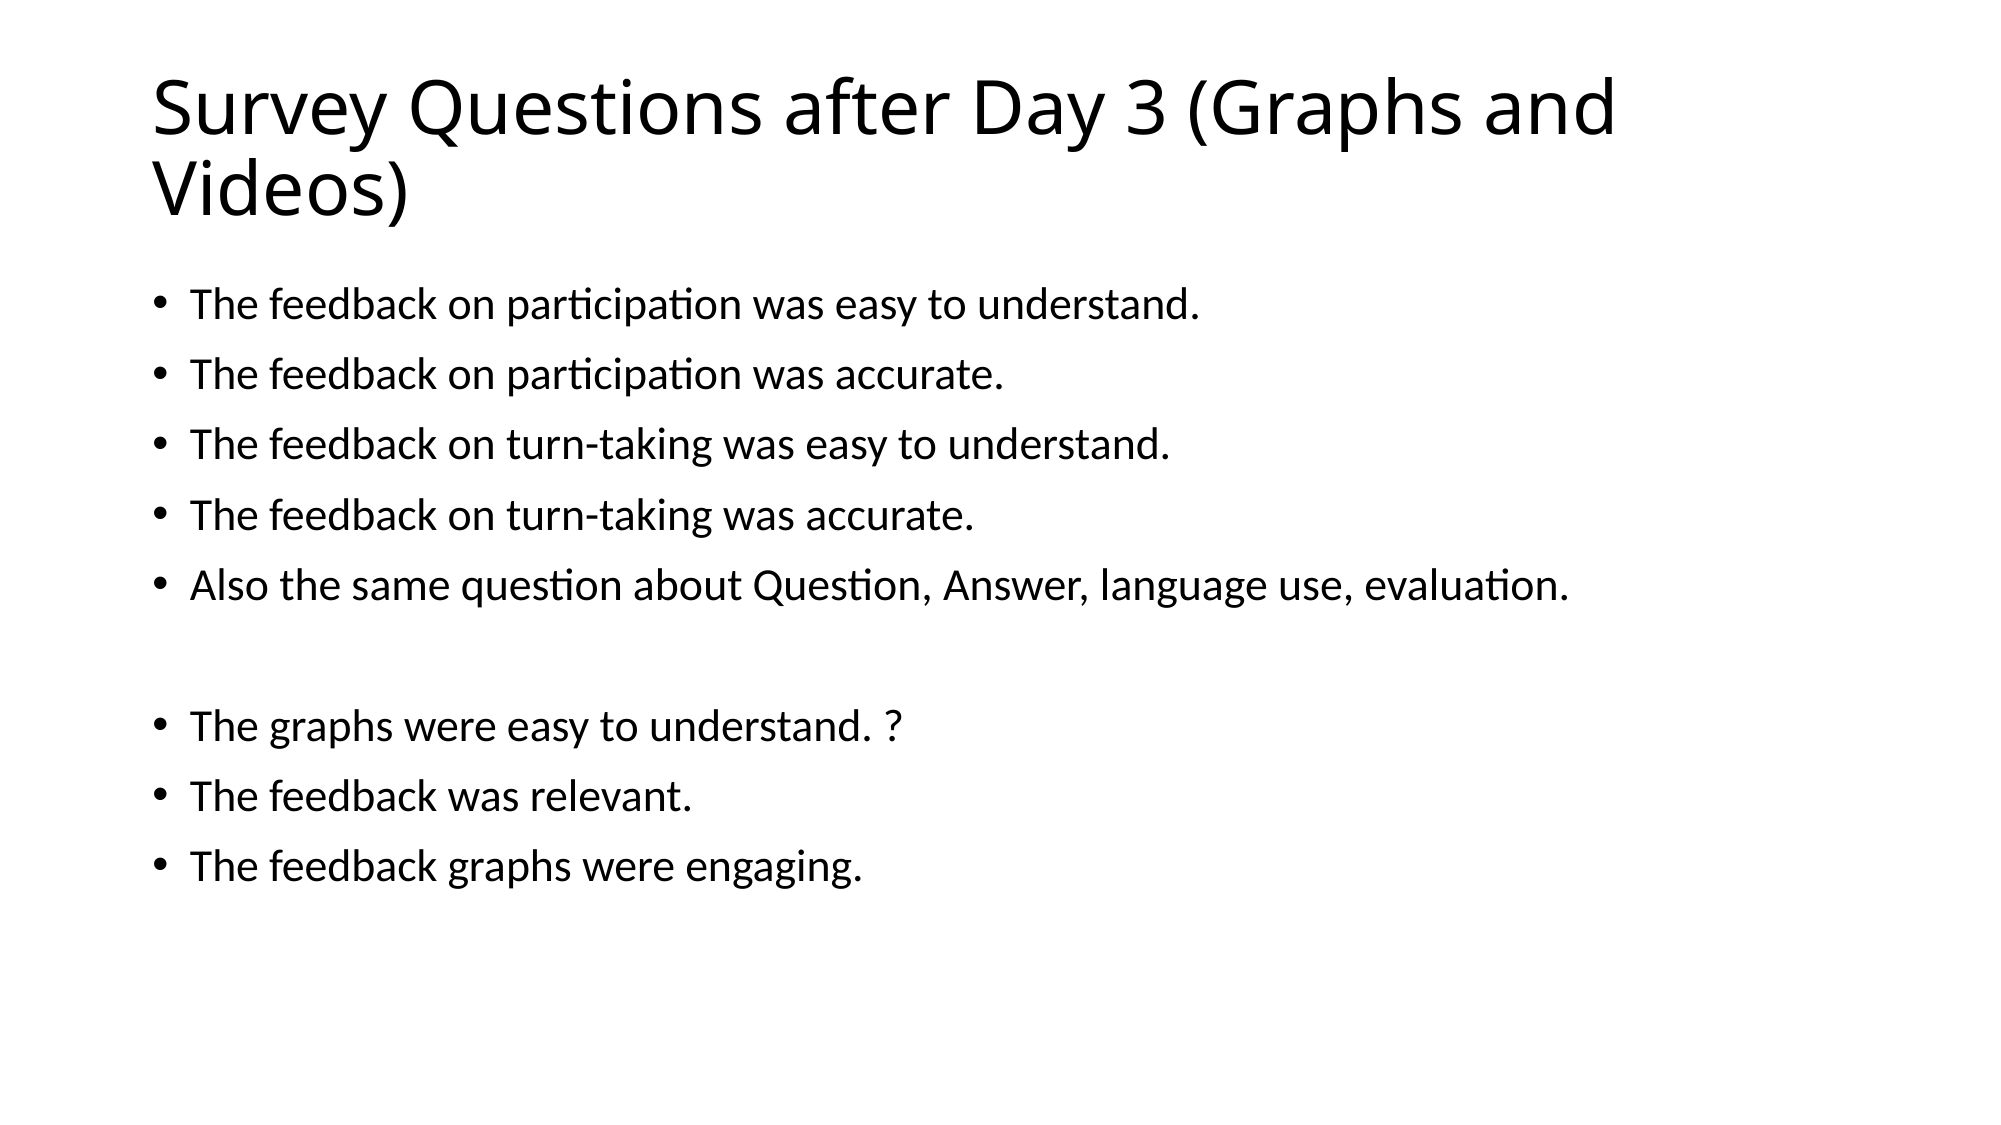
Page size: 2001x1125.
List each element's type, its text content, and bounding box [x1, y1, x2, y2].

list The feedback on participation was easy to understand. The feedback on participation was accurate. The feedback on turn-taking was easy to understand. The feedback on turn-taking was accurate. Also the same question about Question, Answer, language use, evaluation. The graphs were easy to understand. ? The feedback was relevant. The feedback graphs were engaging. [137, 272, 1863, 1014]
title Survey Questions after Day 3 (Graphs and Videos) [137, 59, 1863, 242]
